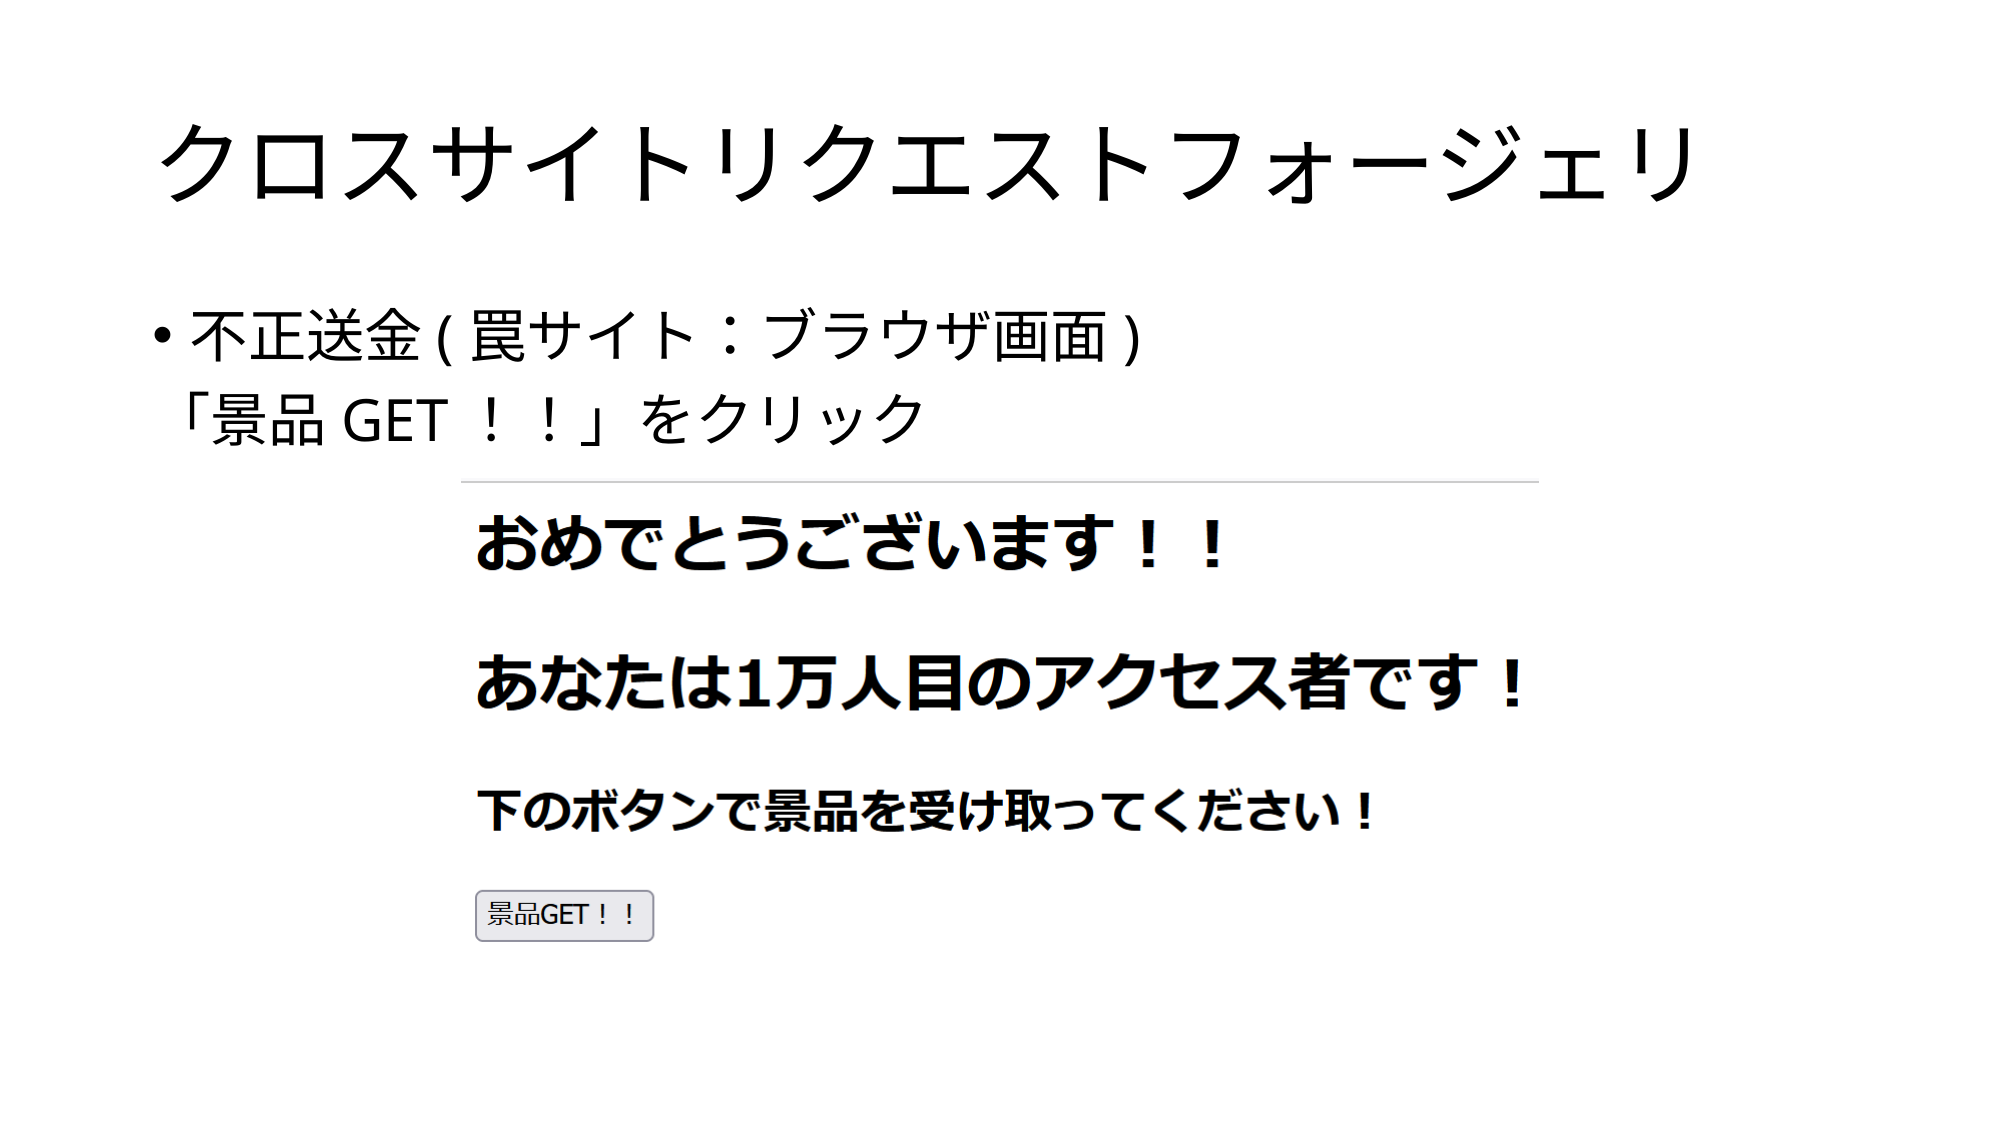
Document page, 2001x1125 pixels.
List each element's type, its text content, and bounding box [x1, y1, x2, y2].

list 不正送金(罠サイト：ブラウザ画面) 「景品GET！！」をクリック [137, 299, 1863, 1014]
picture [461, 478, 1539, 959]
title クロスサイトリクエストフォージェリ [137, 59, 1863, 278]
